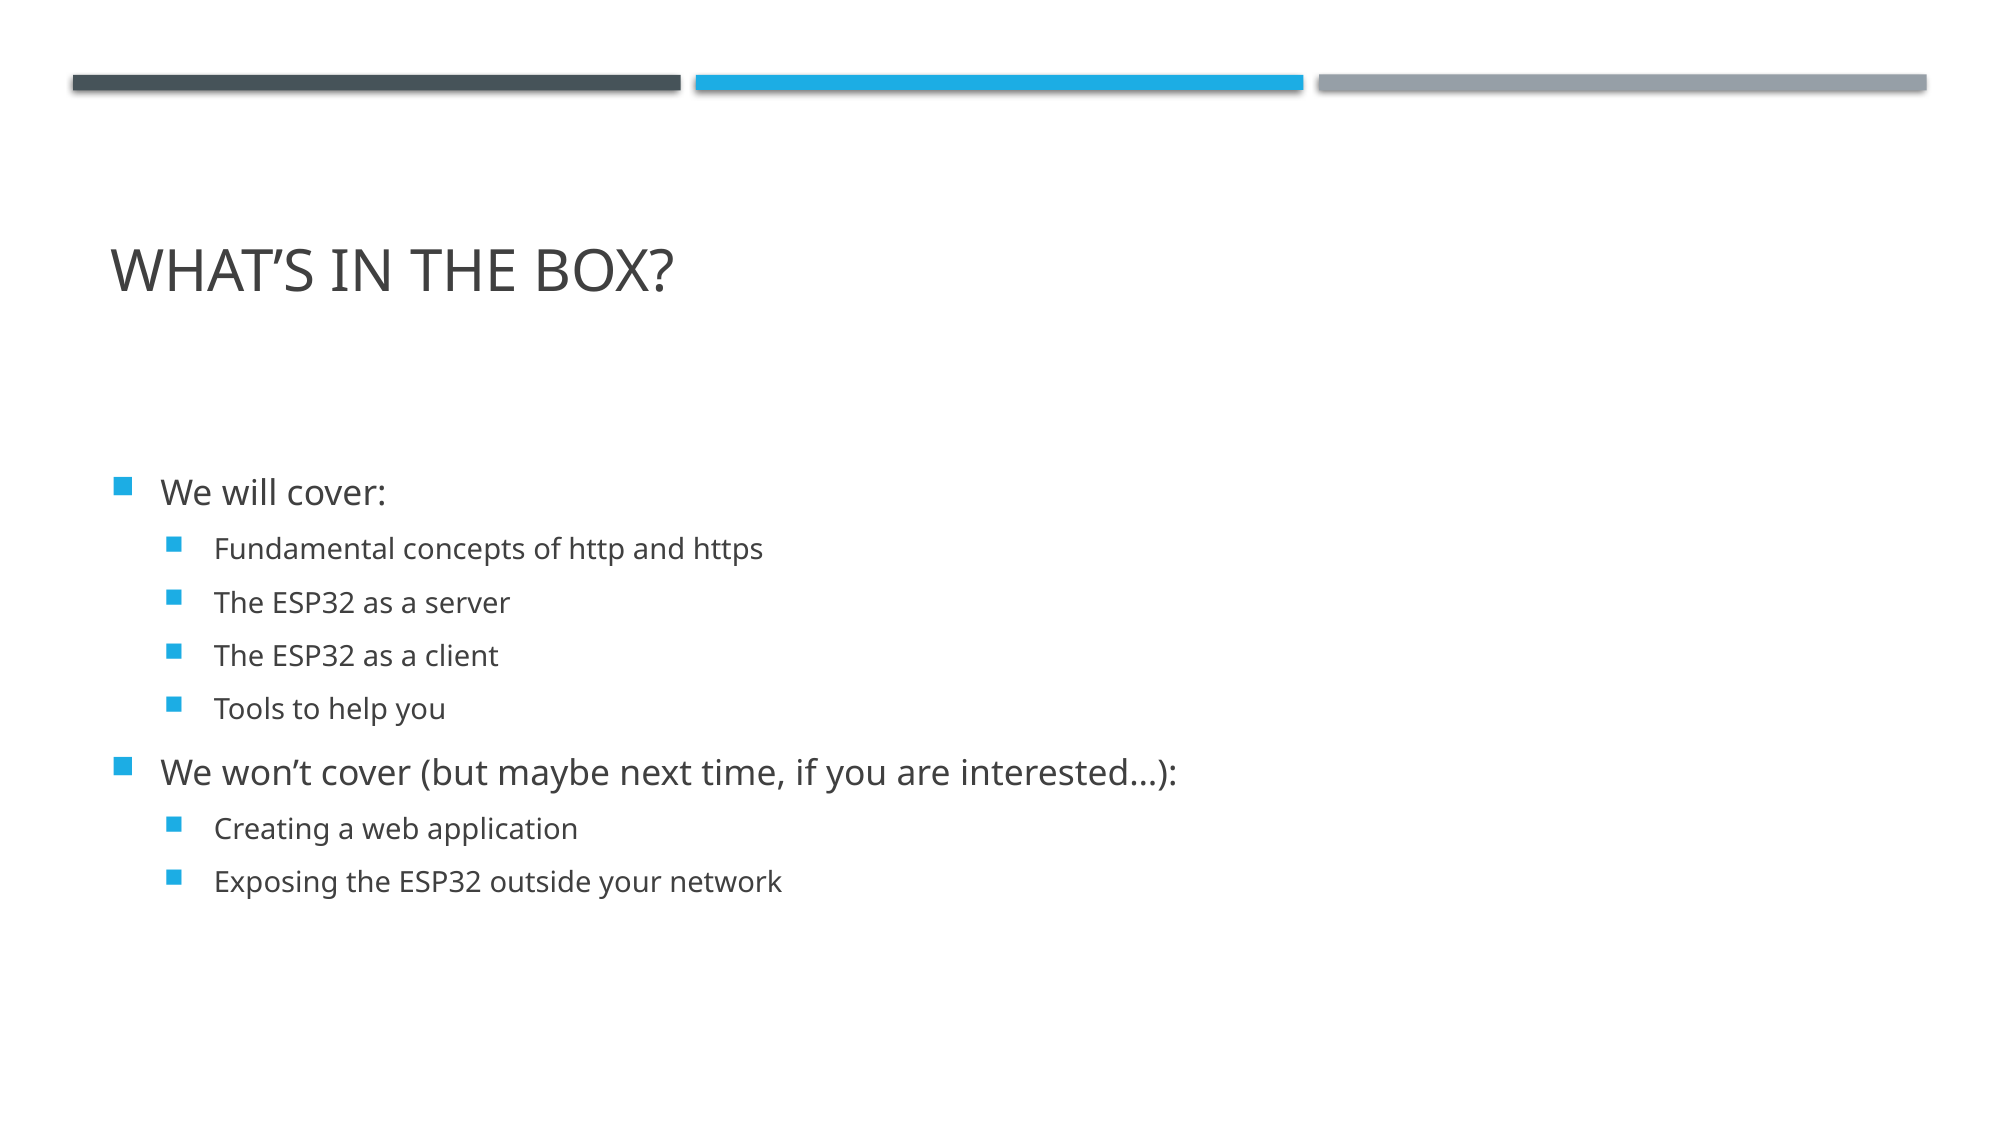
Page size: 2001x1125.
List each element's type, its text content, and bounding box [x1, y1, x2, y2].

list We will cover: Fundamental concepts of http and https The ESP32 as a server The ESP32 as a client Tools to help you We won’t cover (but maybe next time, if you are interested…): Creating a web application Exposing the ESP32 outside your network [95, 383, 1905, 981]
title What’s in the box? [95, 115, 1905, 311]
